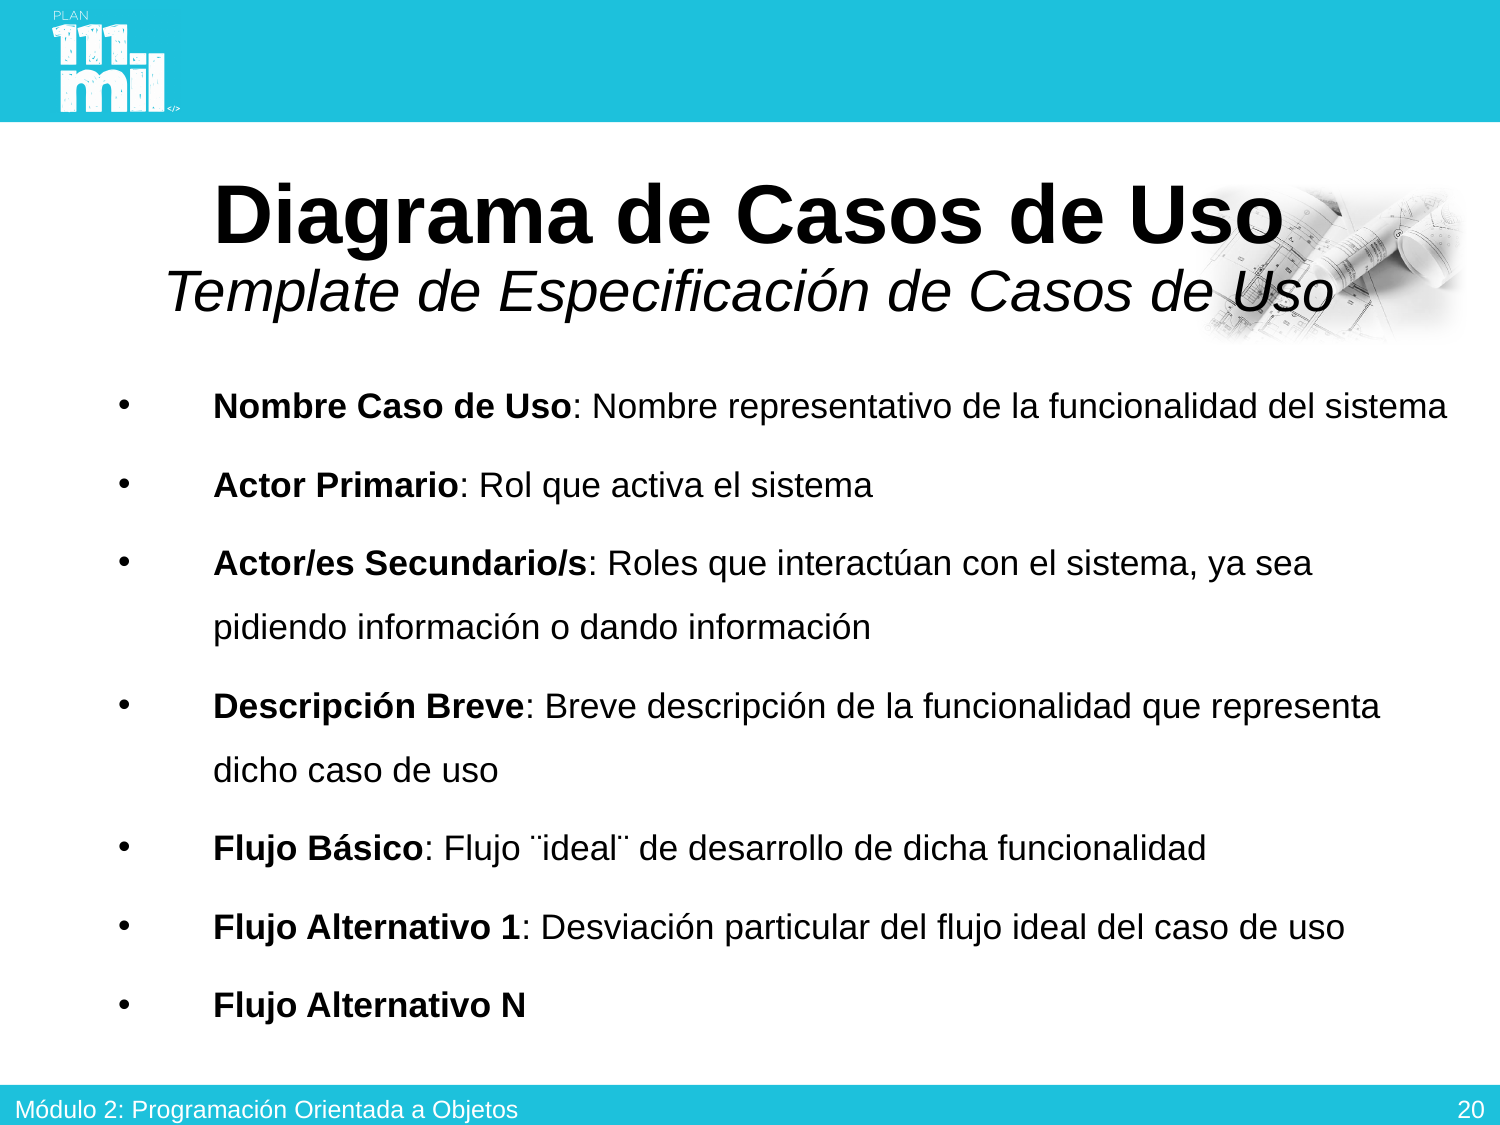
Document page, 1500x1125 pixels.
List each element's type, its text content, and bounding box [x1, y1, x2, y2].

picture [1193, 181, 1470, 348]
list Nombre Caso de Uso: Nombre representativo de la funcionalidad del sistema Actor Primario: Rol que activa el sistema Actor/es Secundario/s: Roles que interactúan con el sistema, ya sea pidiendo información o dando información Descripción Breve: Breve descripción de la funcionalidad que representa dicho caso de uso Flujo Básico: Flujo ¨ideal¨ de desarrollo de dicha funcionalidad Flujo Alternativo 1: Desviación particular del flujo ideal del caso de uso Flujo Alternativo N [103, 354, 1470, 1042]
slide_number 19 [1162, 1078, 1500, 1125]
footer Módulo 2: Programación Orientada a Objetos [0, 1078, 643, 1125]
title Diagrama de Casos de Uso Template de Especificación de Casos de Uso [103, 147, 1397, 348]
